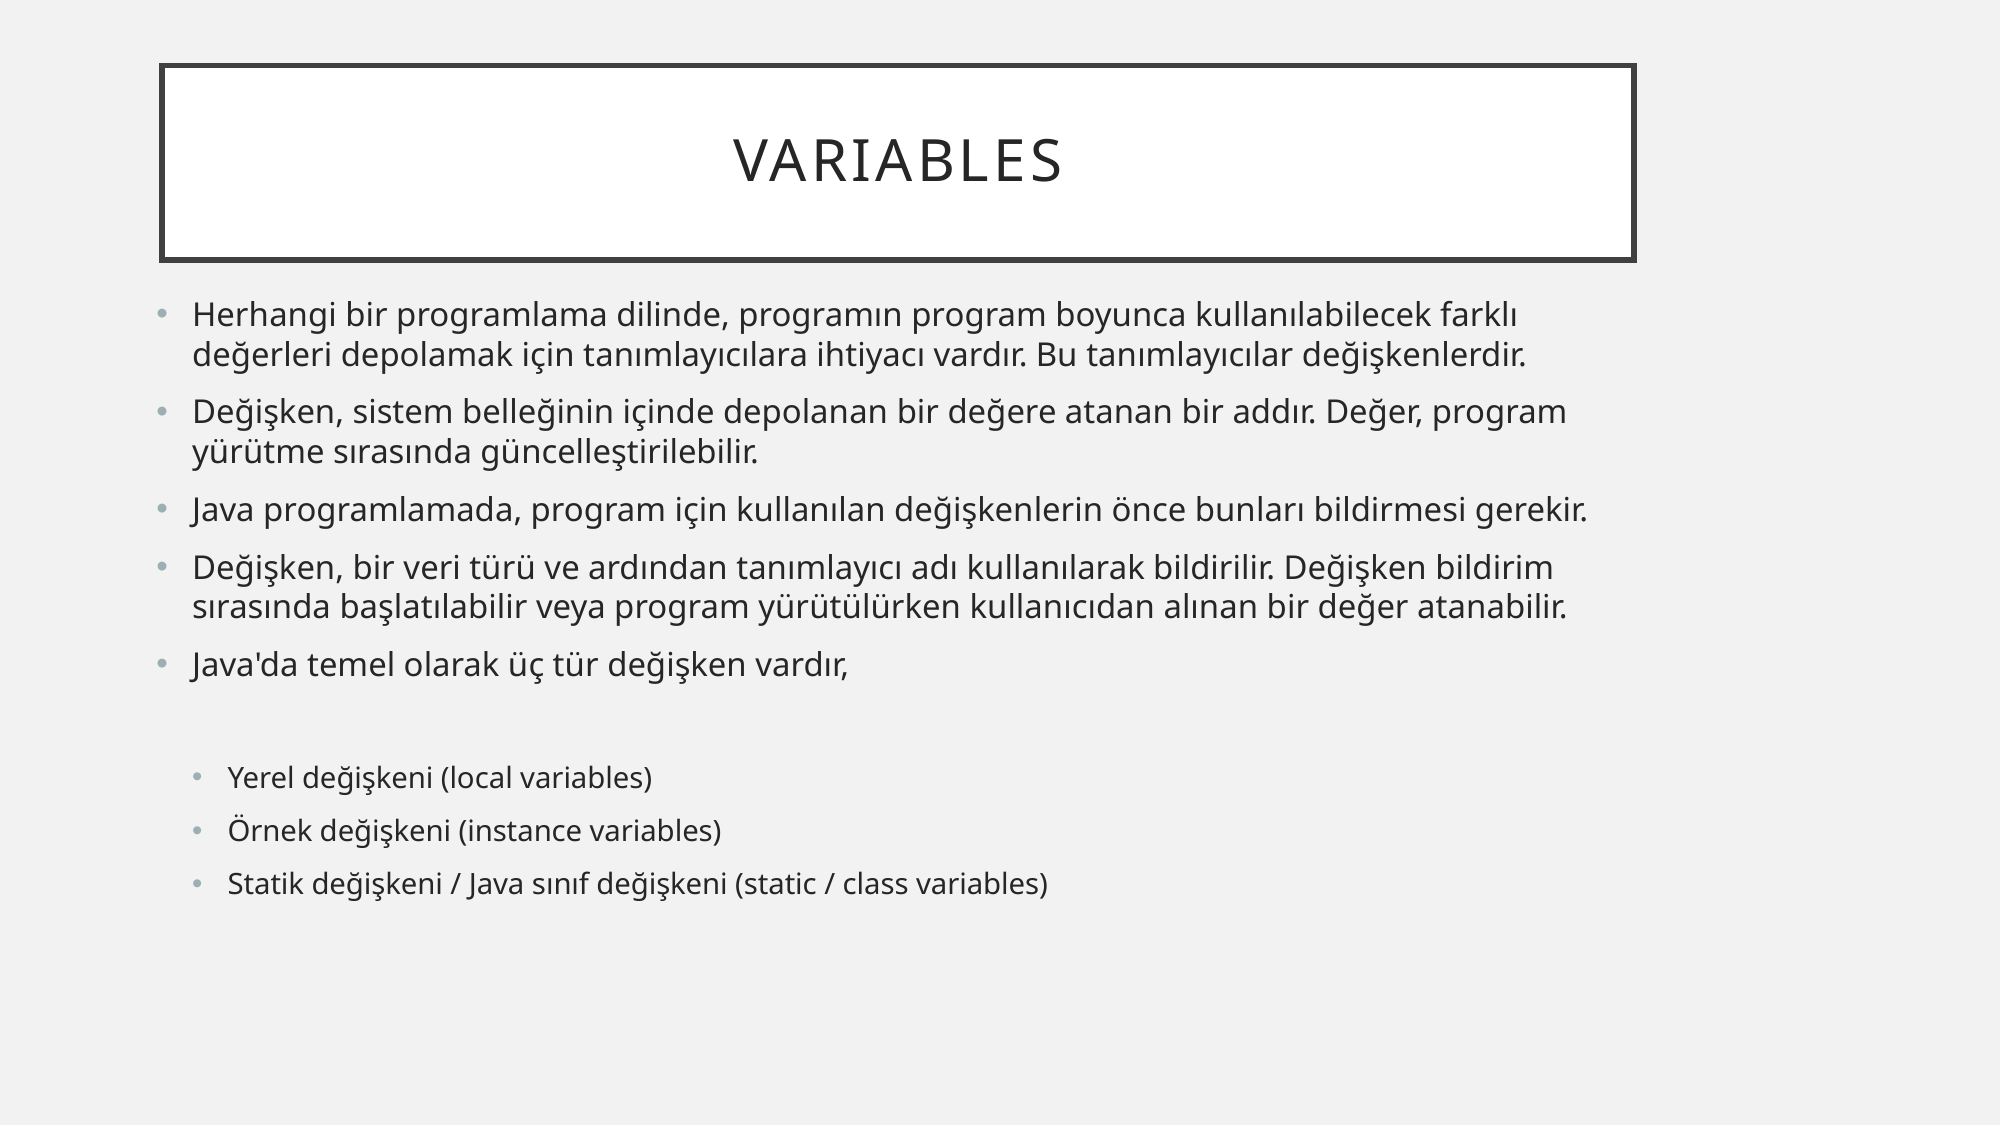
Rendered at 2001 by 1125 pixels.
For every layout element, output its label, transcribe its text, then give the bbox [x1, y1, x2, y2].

title VARIABLES [159, 63, 1637, 263]
list Herhangi bir programlama dilinde, programın program boyunca kullanılabilecek farklı değerleri depolamak için tanımlayıcılara ihtiyacı vardır. Bu tanımlayıcılar değişkenlerdir. Değişken, sistem belleğinin içinde depolanan bir değere atanan bir addır. Değer, program yürütme sırasında güncelleştirilebilir. Java programlamada, program için kullanılan değişkenlerin önce bunları bildirmesi gerekir. Değişken, bir veri türü ve ardından tanımlayıcı adı kullanılarak bildirilir. Değişken bildirim sırasında başlatılabilir veya program yürütülürken kullanıcıdan alınan bir değer atanabilir. Java'da temel olarak üç tür değişken vardır, Yerel değişkeni (local variables) Örnek değişkeni (instance variables) Statik değişkeni / Java sınıf değişkeni (static / class variables) [141, 286, 1634, 942]
